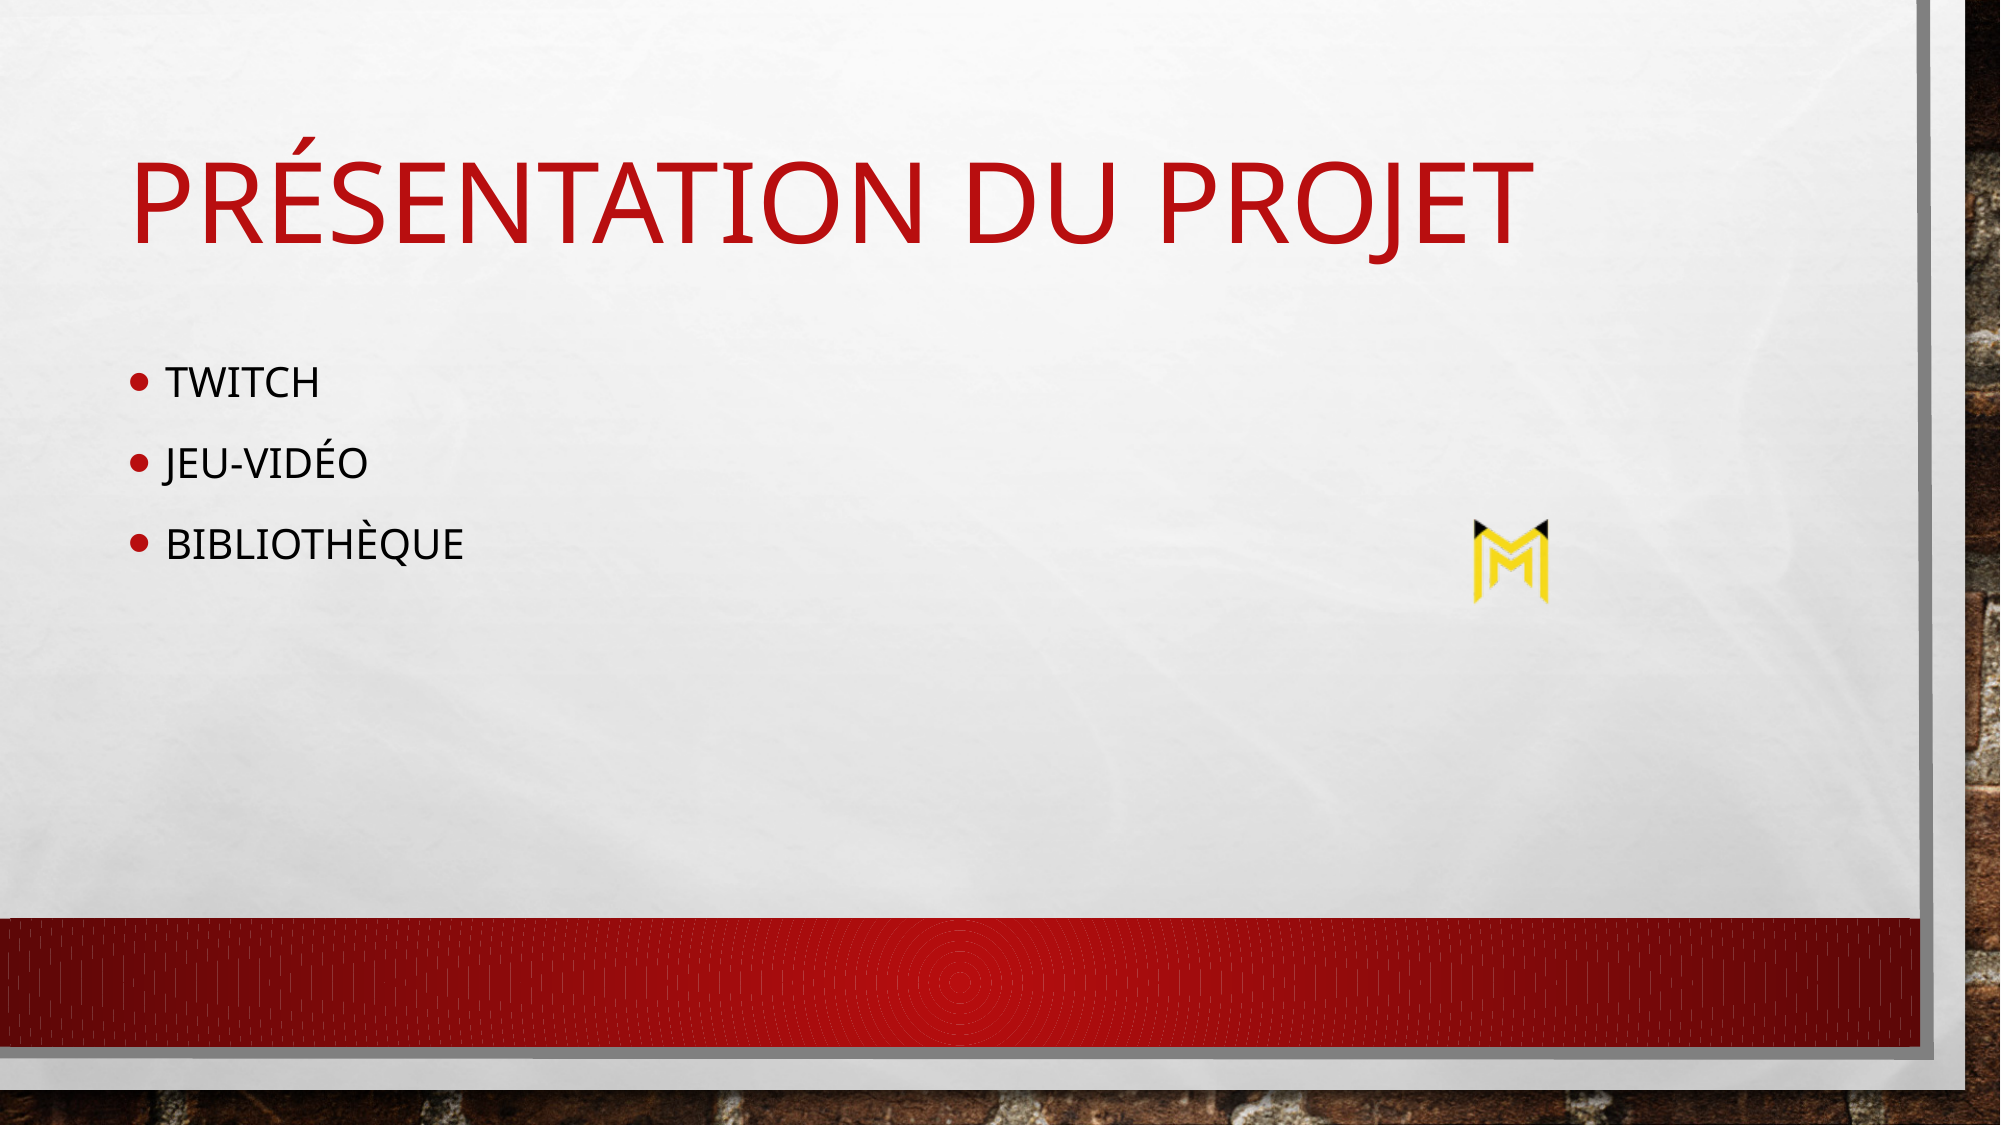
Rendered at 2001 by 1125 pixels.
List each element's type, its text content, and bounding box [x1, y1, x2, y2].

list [1470, 518, 1550, 607]
title Présentation du projet [112, 112, 1818, 303]
list Twitch Jeu-vidéo bibliothèque [112, 338, 948, 882]
picture [0, 0, 2000, 1125]
